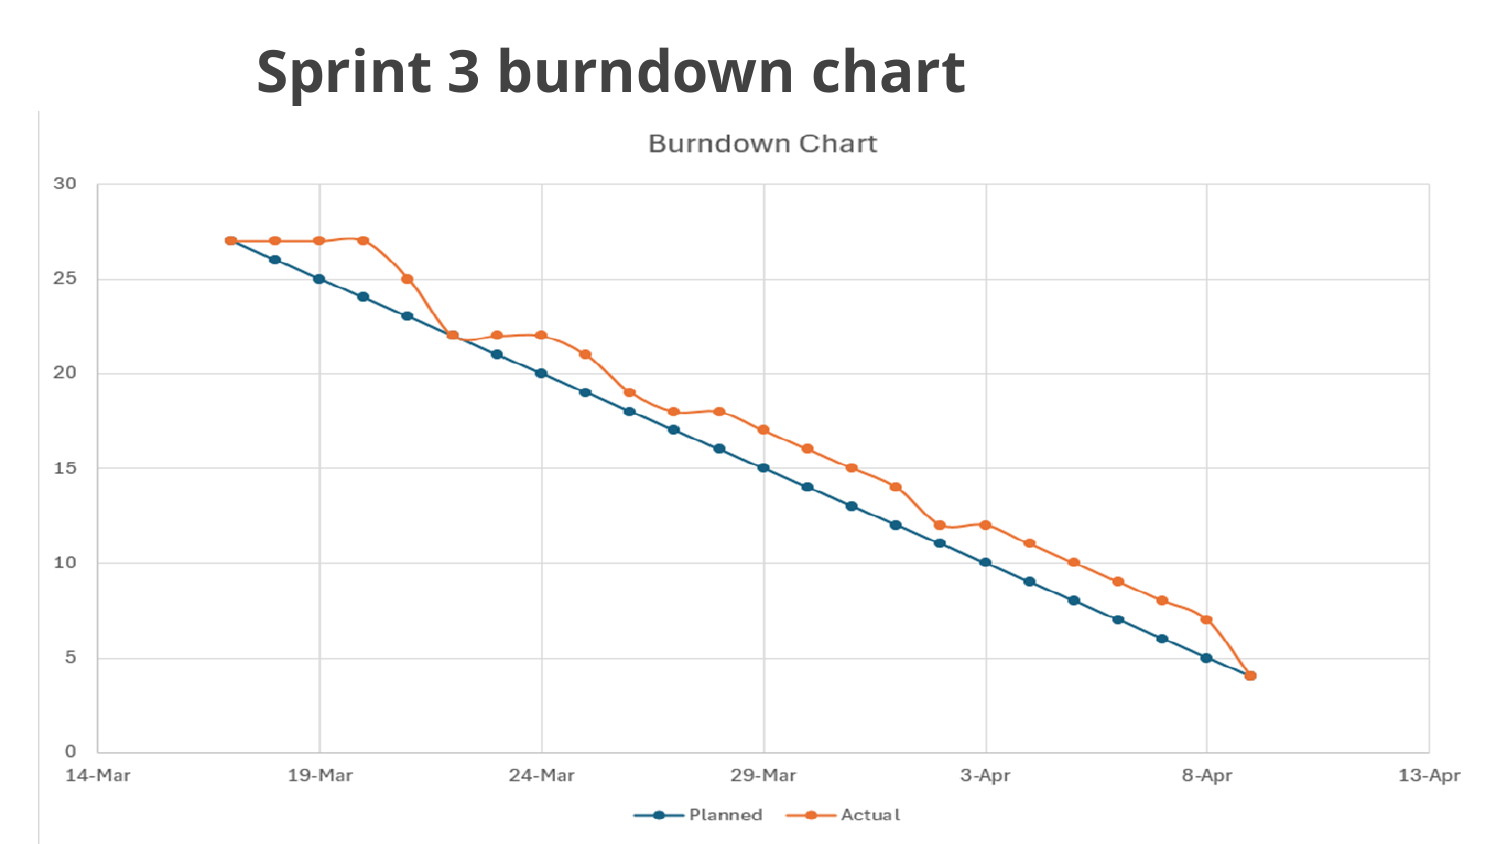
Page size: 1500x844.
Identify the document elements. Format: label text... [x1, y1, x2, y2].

picture [38, 111, 1470, 844]
title Sprint 3 burndown chart [241, 19, 1395, 110]
